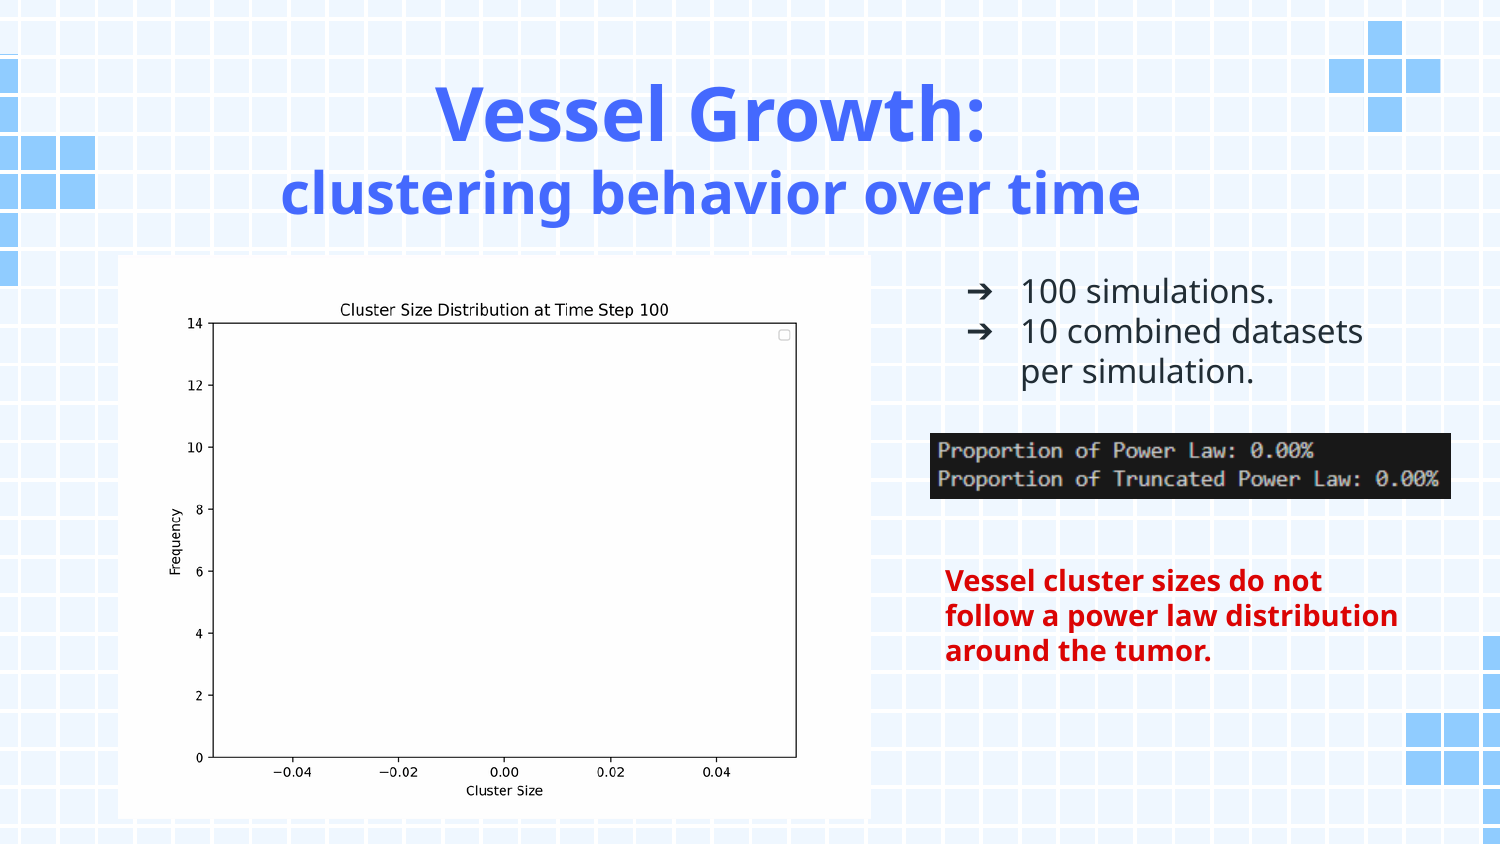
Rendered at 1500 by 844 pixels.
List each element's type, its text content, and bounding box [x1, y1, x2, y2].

picture [118, 254, 871, 819]
text_box Vessel cluster sizes do not follow a power law distribution around the tumor. [930, 546, 1421, 651]
text_box 100 simulations. 10 combined datasets per simulation. [930, 255, 1406, 423]
title Vessel Growth: clustering behavior over time [118, 62, 1305, 231]
picture [929, 433, 1451, 500]
